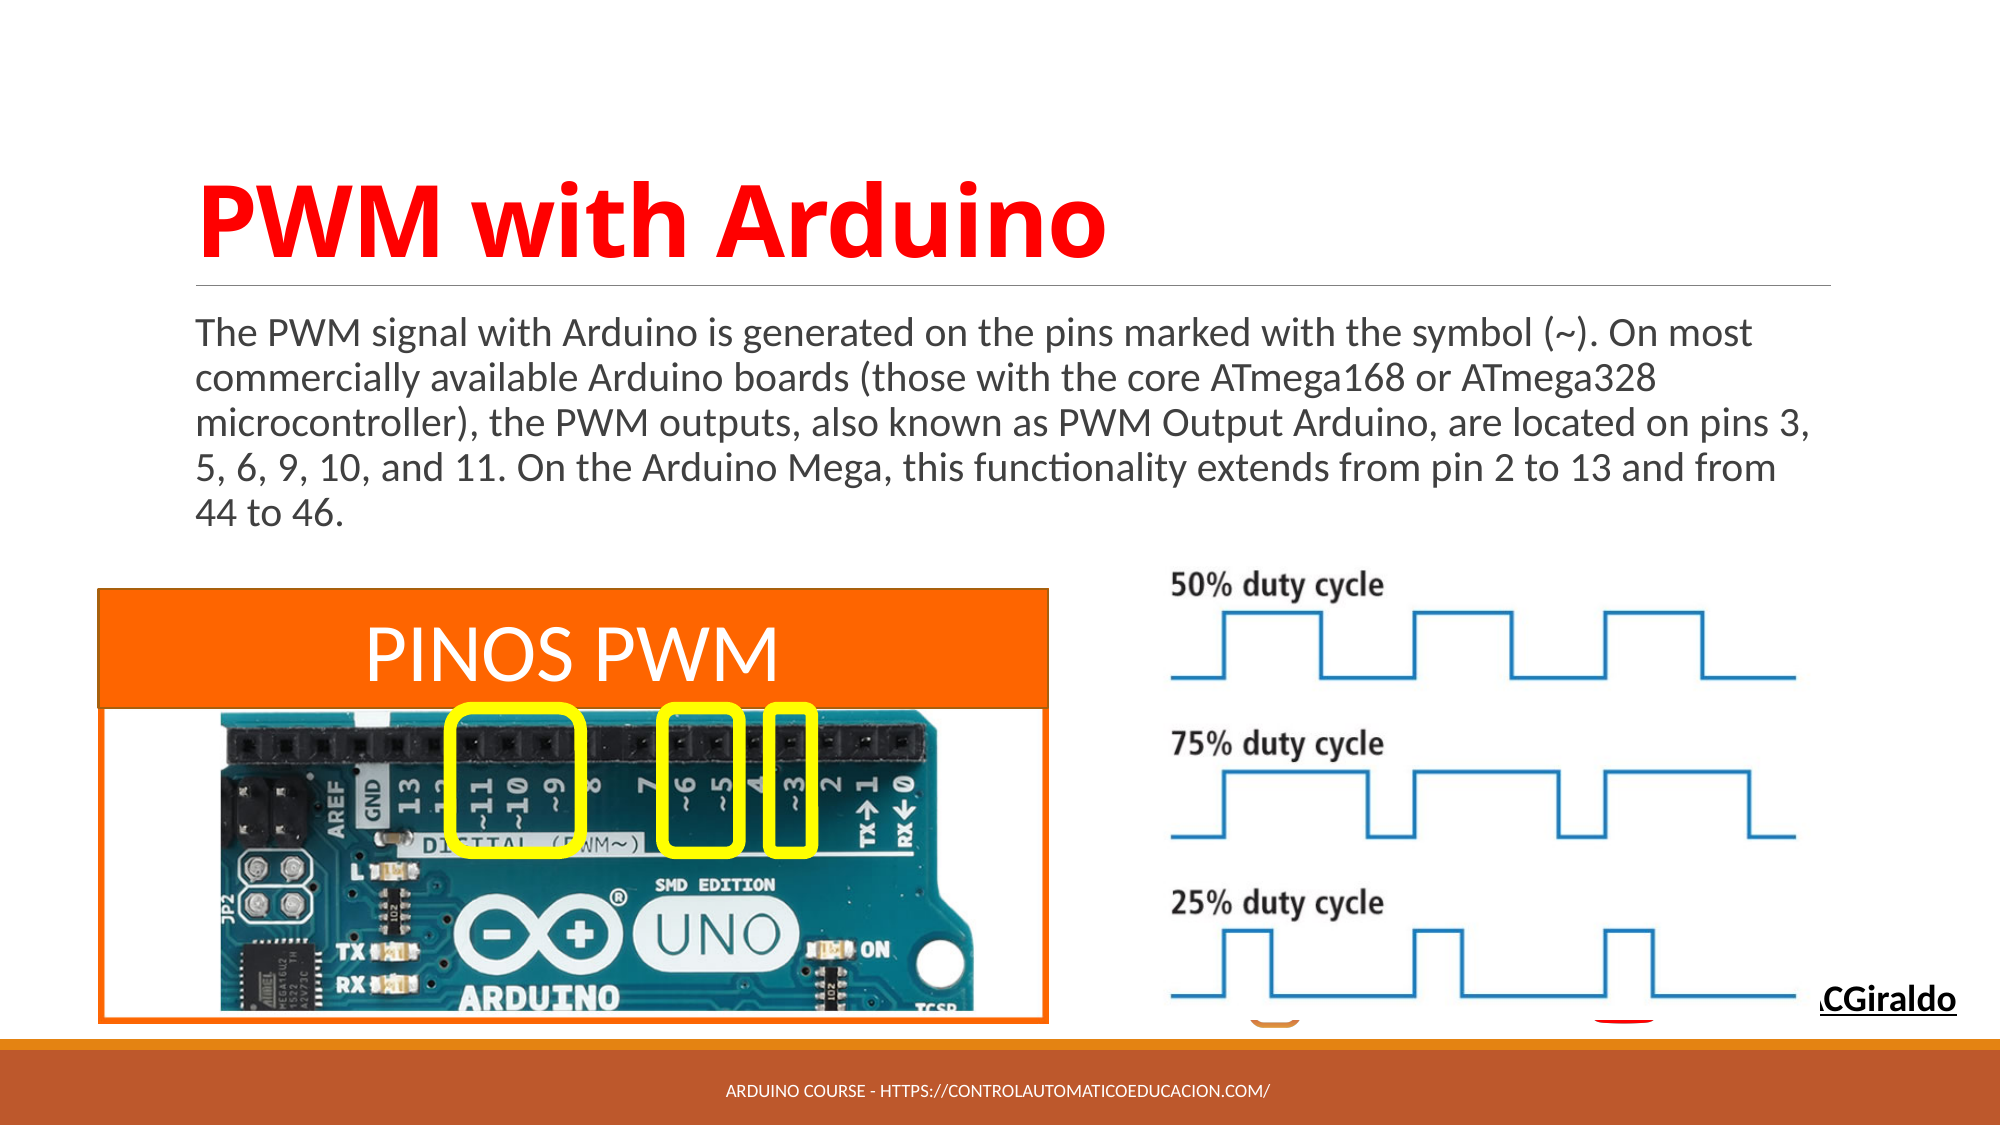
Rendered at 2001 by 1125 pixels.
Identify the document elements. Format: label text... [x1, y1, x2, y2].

list The PWM signal with Arduino is generated on the pins marked with the symbol (~). On most commercially available Arduino boards (those with the core ATmega168 or ATmega328 microcontroller), the PWM outputs, also known as PWM Output Arduino, are located on pins 3, 5, 6, 9, 10, and 11. On the Arduino Mega, this functionality extends from pin 2 to 13 and from 44 to 46. [180, 302, 1830, 963]
picture [97, 588, 1049, 1024]
footer Arduino Course - https://controlautomaticoeducacion.com/ [604, 1059, 1396, 1120]
title PWM with Arduino [180, 47, 1830, 285]
picture [1147, 557, 1821, 1044]
